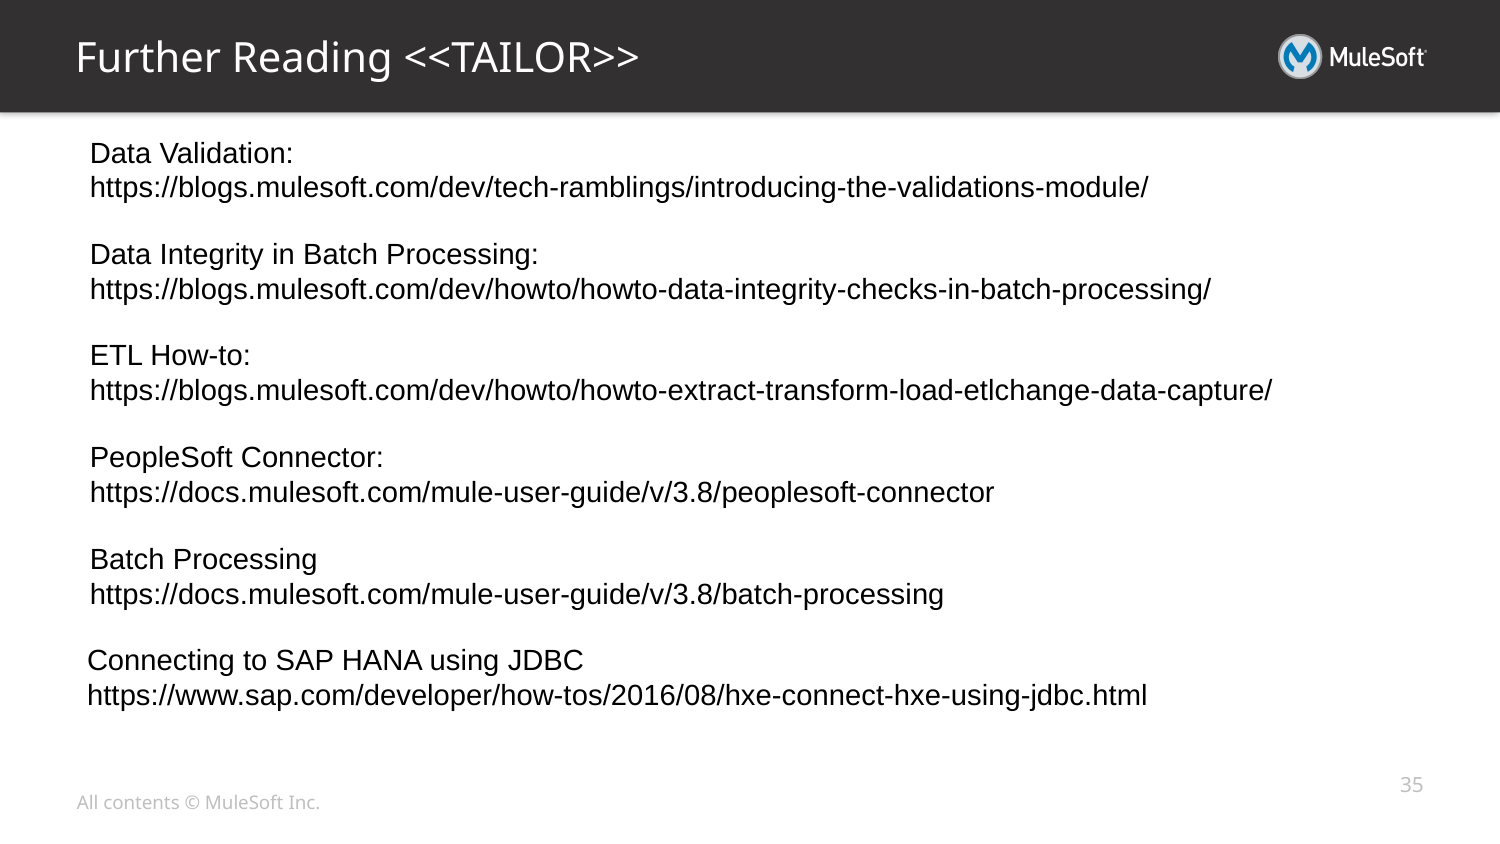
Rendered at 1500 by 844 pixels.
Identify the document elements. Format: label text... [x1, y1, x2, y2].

text_box Data Integrity in Batch Processing: https://blogs.mulesoft.com/dev/howto/howto-data-integrity-checks-in-batch-processing/ [75, 227, 1424, 313]
text_box Connecting to SAP HANA using JDBC https://www.sap.com/developer/how-tos/2016/08/hxe-connect-hxe-using-jdbc.html [72, 634, 1421, 719]
text_box ETL How-to: https://blogs.mulesoft.com/dev/howto/howto-extract-transform-load-etlchange-data-capture/ [75, 329, 1424, 414]
text_box PeopleSoft Connector: https://docs.mulesoft.com/mule-user-guide/v/3.8/peoplesoft-connector [75, 431, 1424, 516]
text_box Data Validation: https://blogs.mulesoft.com/dev/tech-ramblings/introducing-the-validations-module/ [75, 126, 1424, 212]
slide_number 35 [1339, 763, 1424, 809]
title Further Reading <<TAILOR>> [75, 0, 951, 111]
picture [1278, 34, 1427, 79]
text_box Batch Processing https://docs.mulesoft.com/mule-user-guide/v/3.8/batch-processing [75, 532, 1424, 618]
